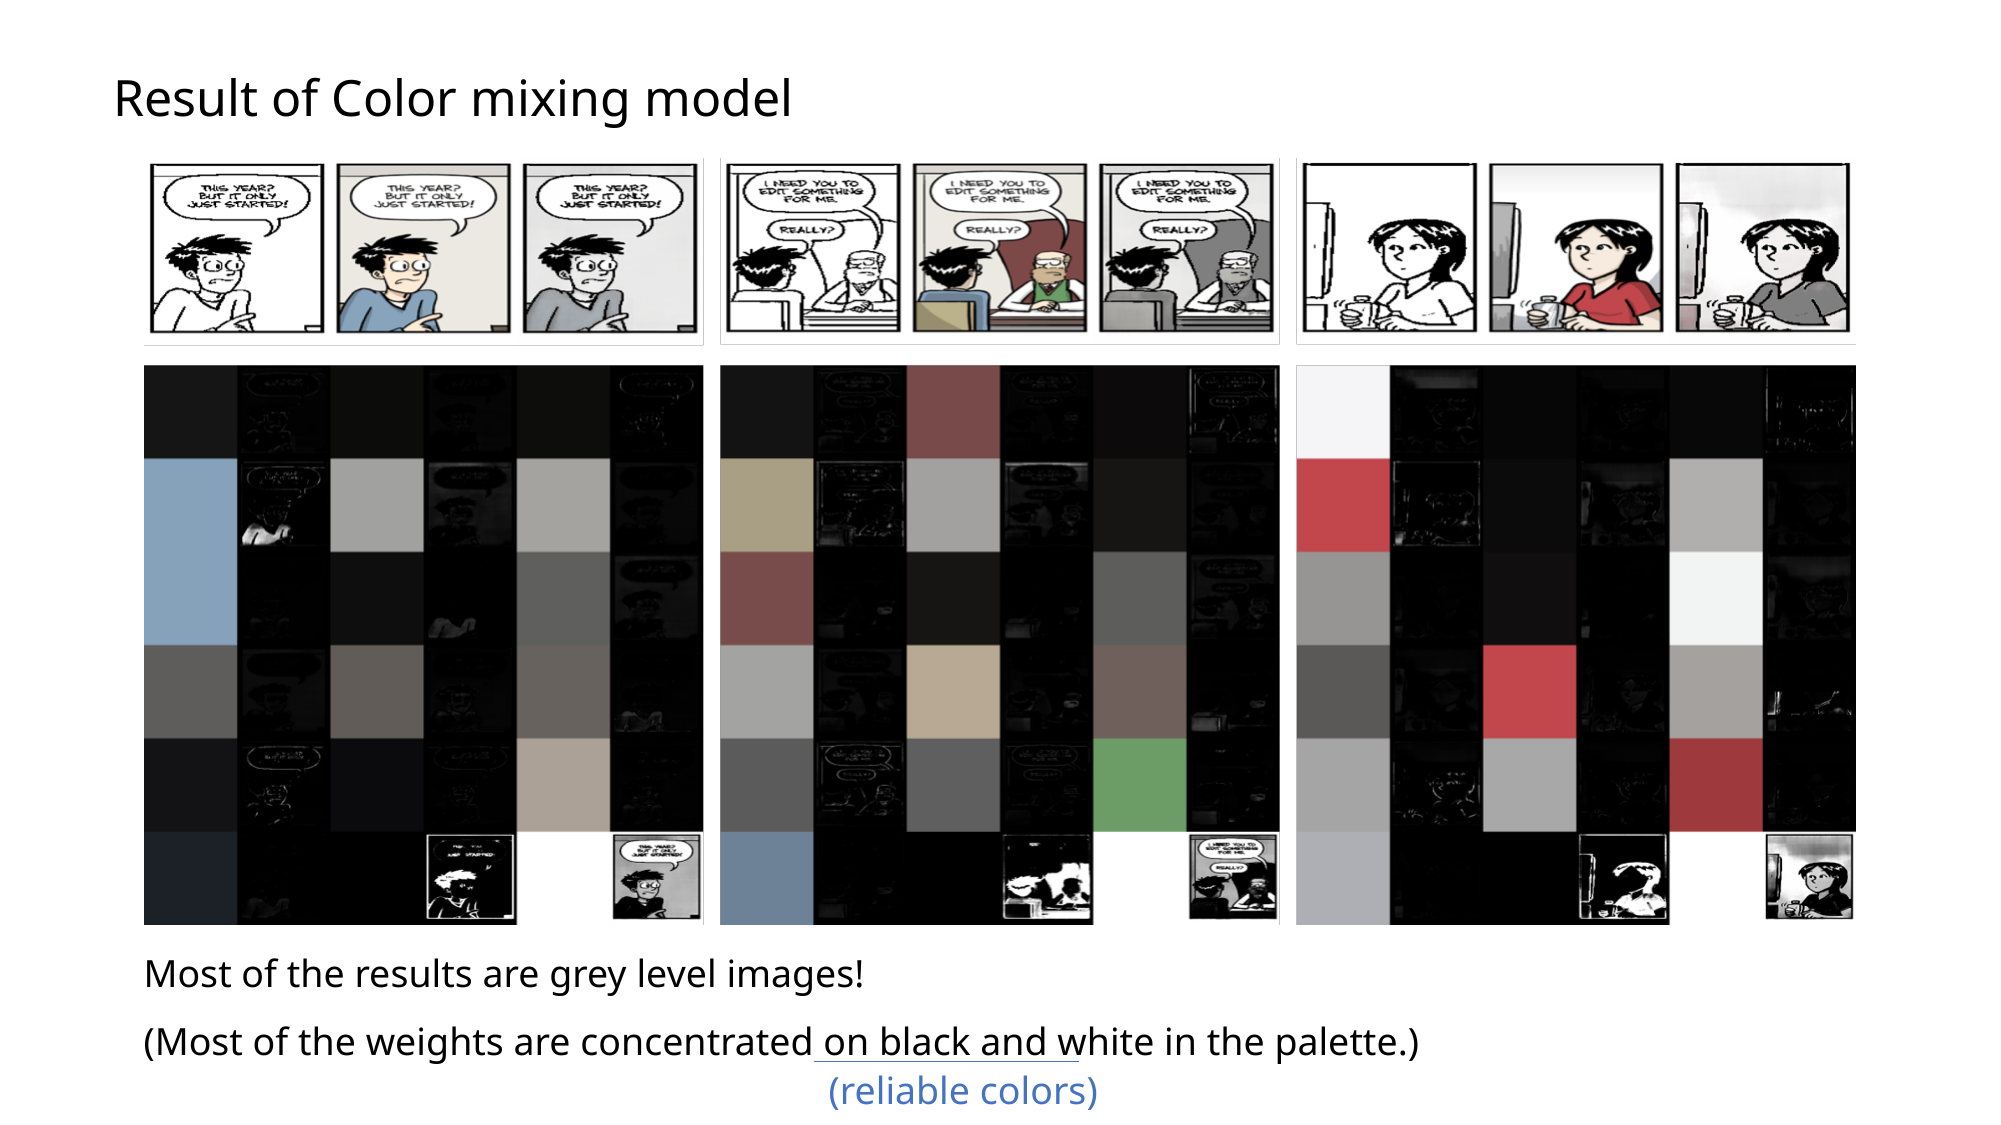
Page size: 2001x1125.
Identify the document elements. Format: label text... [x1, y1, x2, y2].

text_box Result of Color mixing model [98, 59, 814, 135]
picture [144, 158, 1856, 925]
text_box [128, 920, 1450, 1121]
